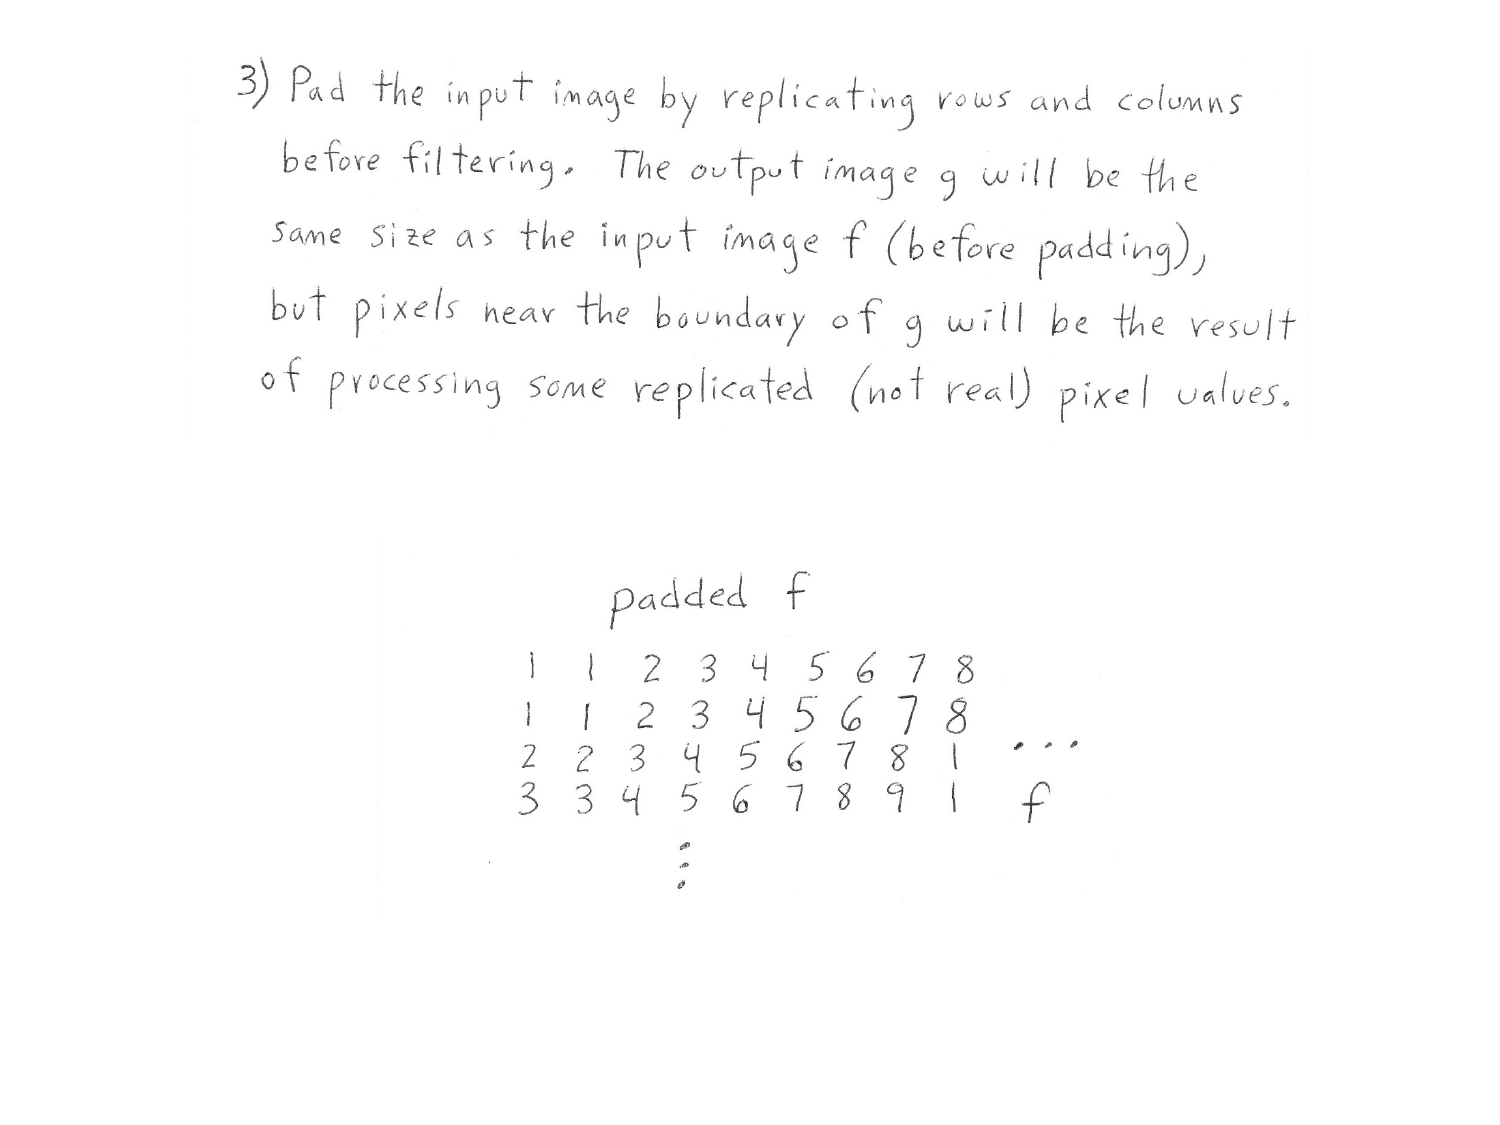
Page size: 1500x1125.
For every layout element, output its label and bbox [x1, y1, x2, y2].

picture [189, 44, 1311, 444]
picture [375, 539, 1124, 917]
